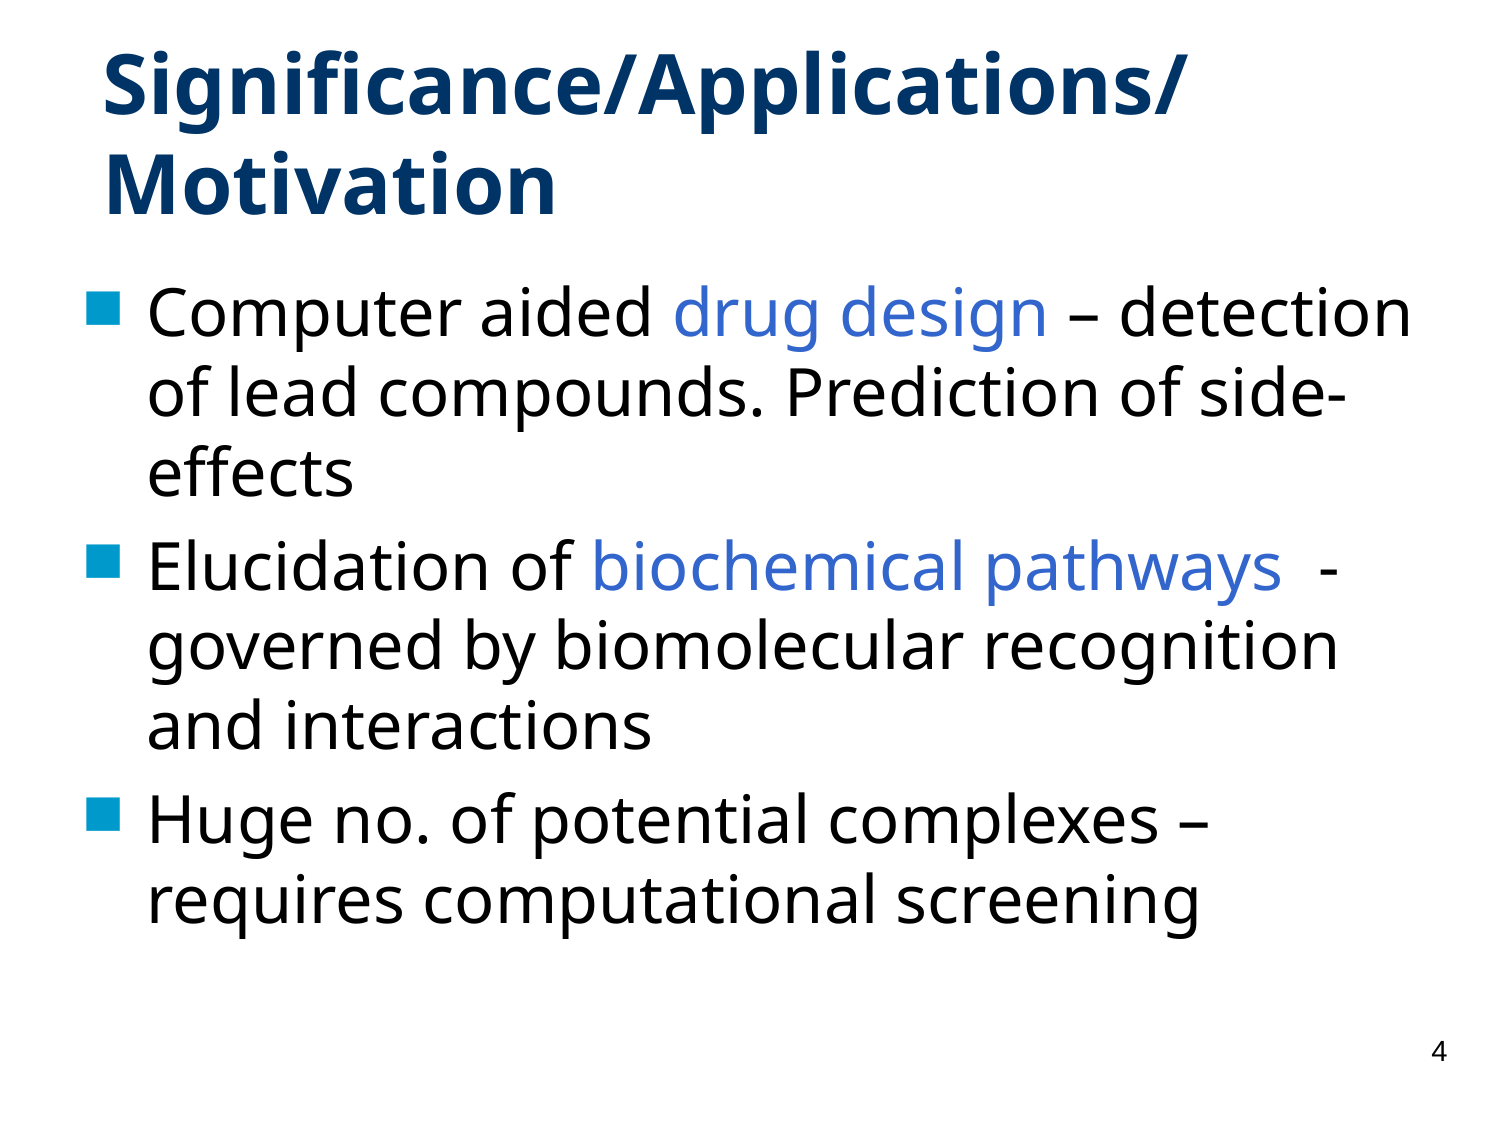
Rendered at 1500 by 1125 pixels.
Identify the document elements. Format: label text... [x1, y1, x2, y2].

title Significance/Applications/Motivation [87, 24, 1468, 238]
list Computer aided drug design – detection of lead compounds. Prediction of side-effects Elucidation of biochemical pathways - governed by biomolecular recognition and interactions Huge no. of potential complexes – requires computational screening [75, 262, 1468, 1000]
slide_number 4 [1149, 1025, 1463, 1100]
